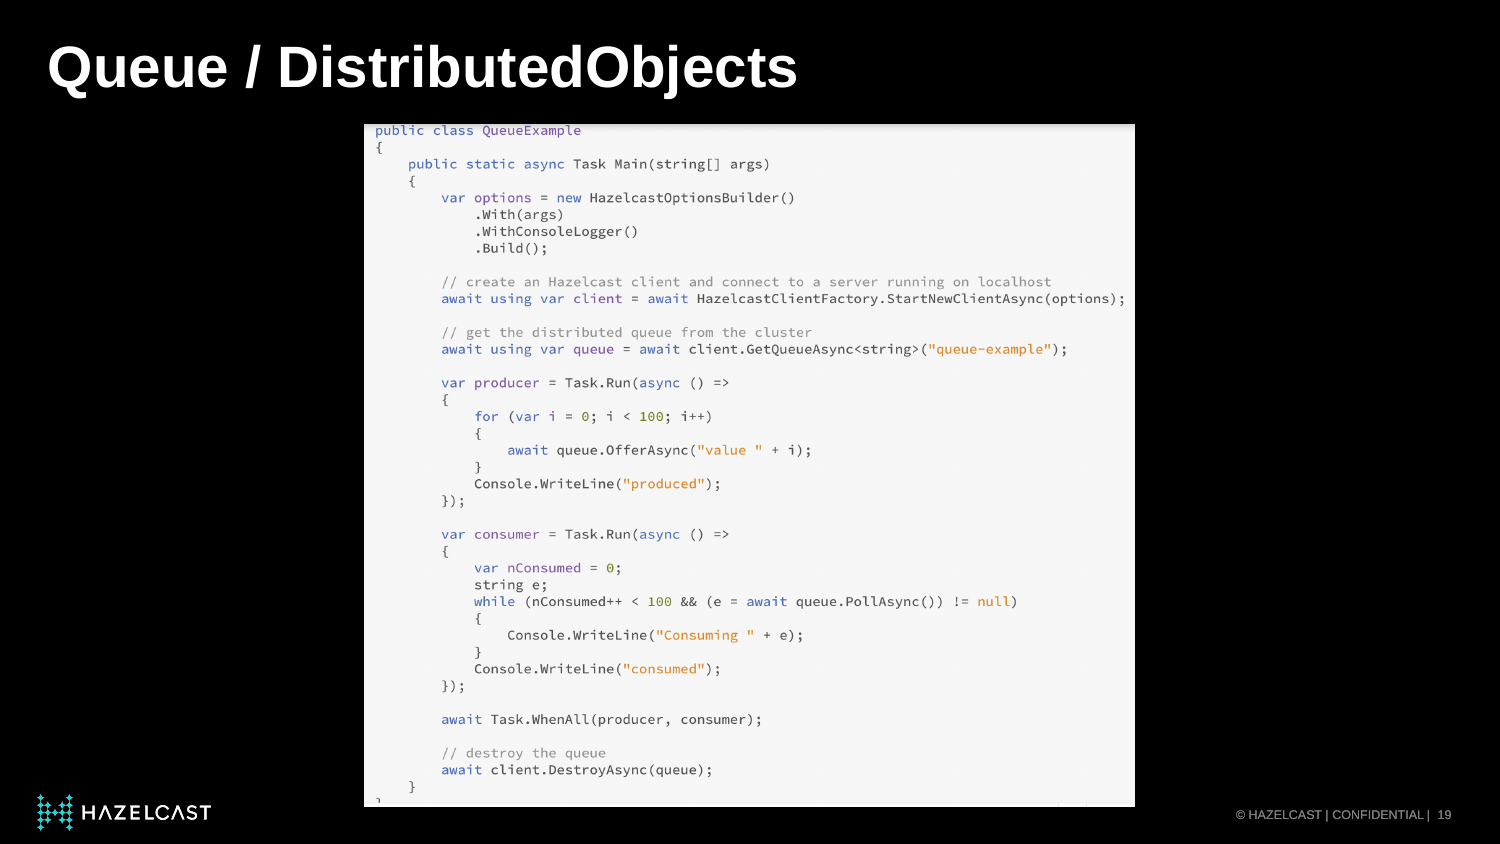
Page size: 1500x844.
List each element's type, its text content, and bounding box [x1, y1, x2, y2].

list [364, 124, 1136, 807]
title Queue / DistributedObjects [37, 37, 1463, 99]
picture [37, 794, 211, 831]
